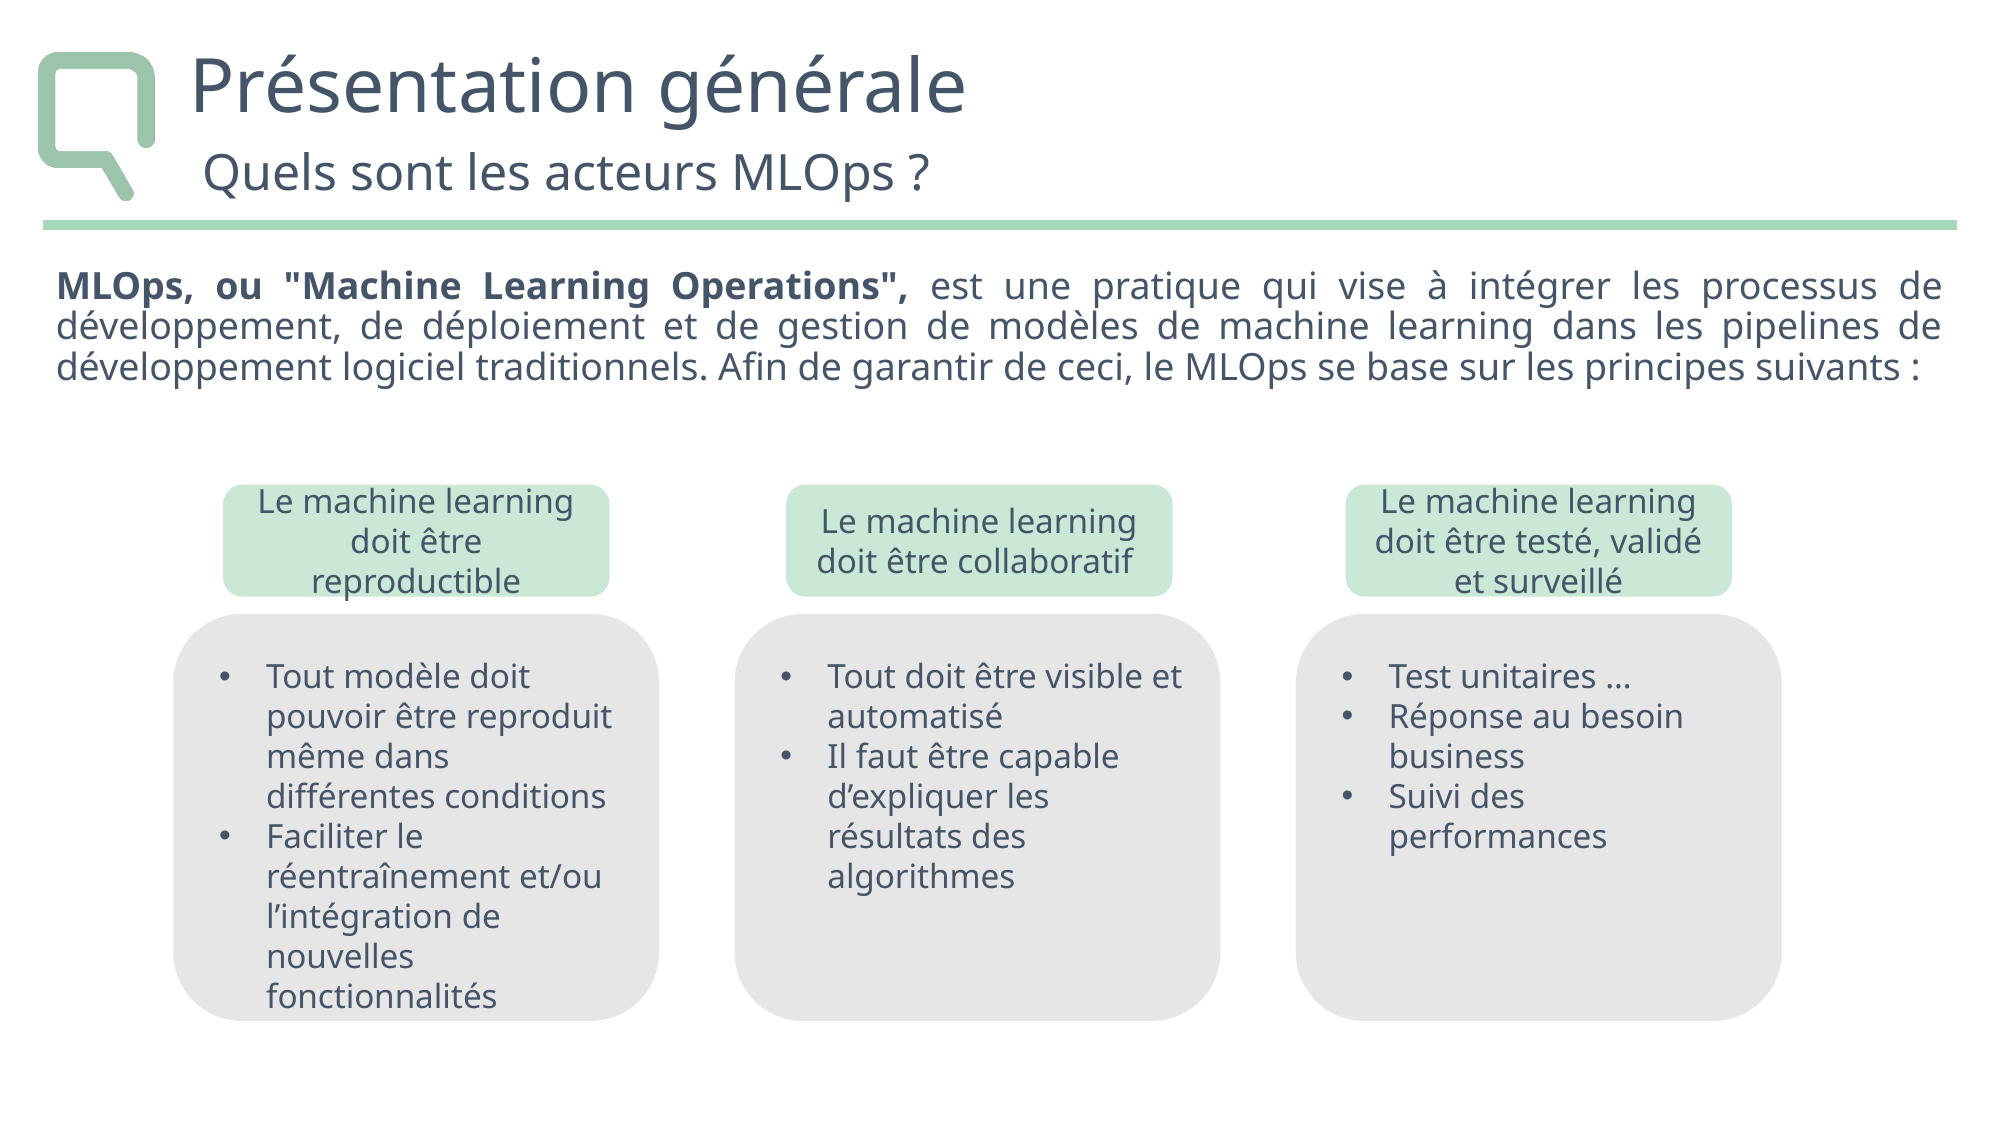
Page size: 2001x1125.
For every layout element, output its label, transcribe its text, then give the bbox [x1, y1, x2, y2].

title Présentation générale [174, 37, 1958, 139]
list Quels sont les acteurs MLOps ? [174, 139, 1958, 217]
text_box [735, 485, 1220, 1020]
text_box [1296, 485, 1781, 1020]
list MLOps, ou "Machine Learning Operations", est une pratique qui vise à intégrer les processus de développement, de déploiement et de gestion de modèles de machine learning dans les pipelines de développement logiciel traditionnels. Afin de garantir de ceci, le MLOps se base sur les principes suivants : [40, 259, 1960, 429]
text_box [174, 485, 659, 1020]
